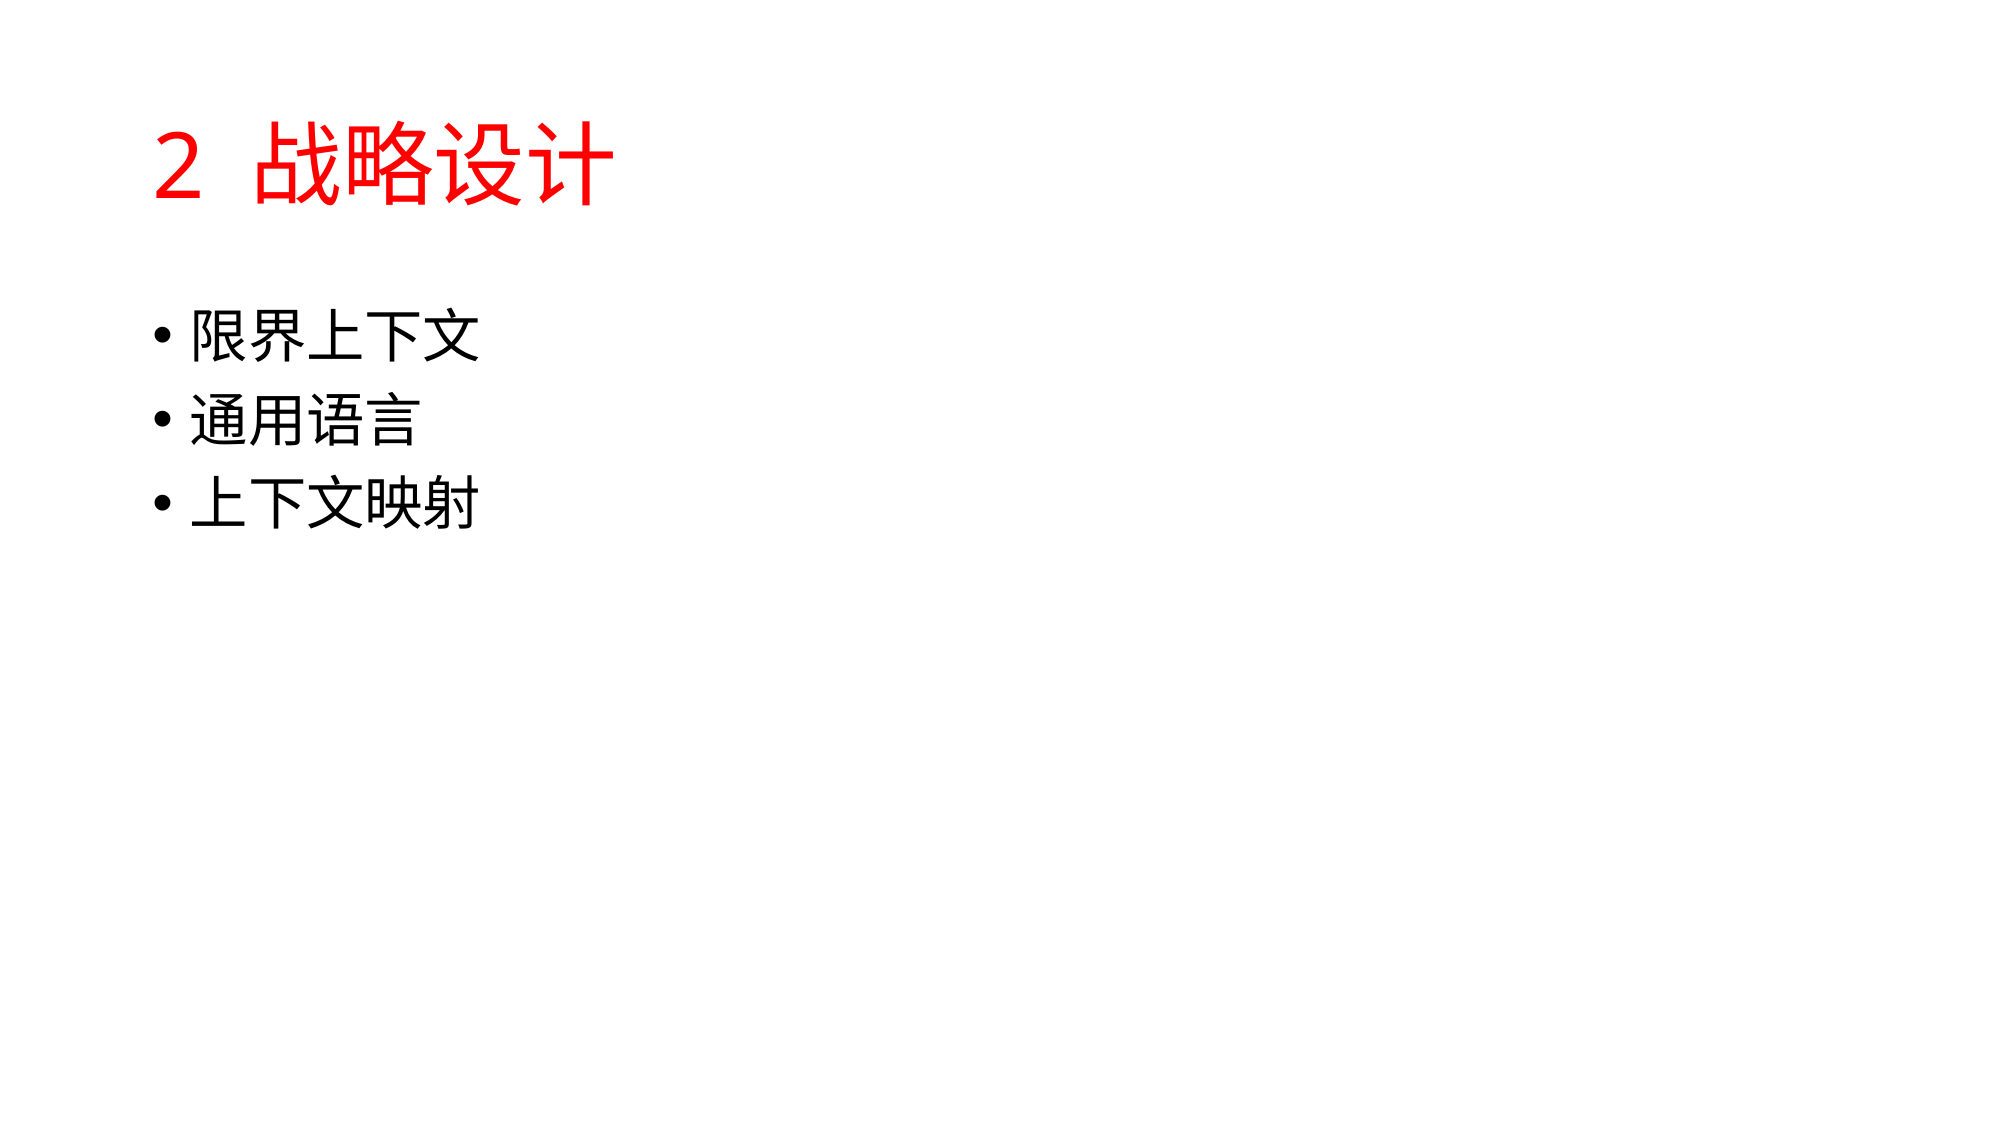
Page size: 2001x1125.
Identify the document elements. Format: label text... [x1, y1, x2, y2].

title 2 战略设计 [137, 59, 1863, 278]
list 限界上下文 通用语言 上下文映射 [137, 299, 1863, 1014]
